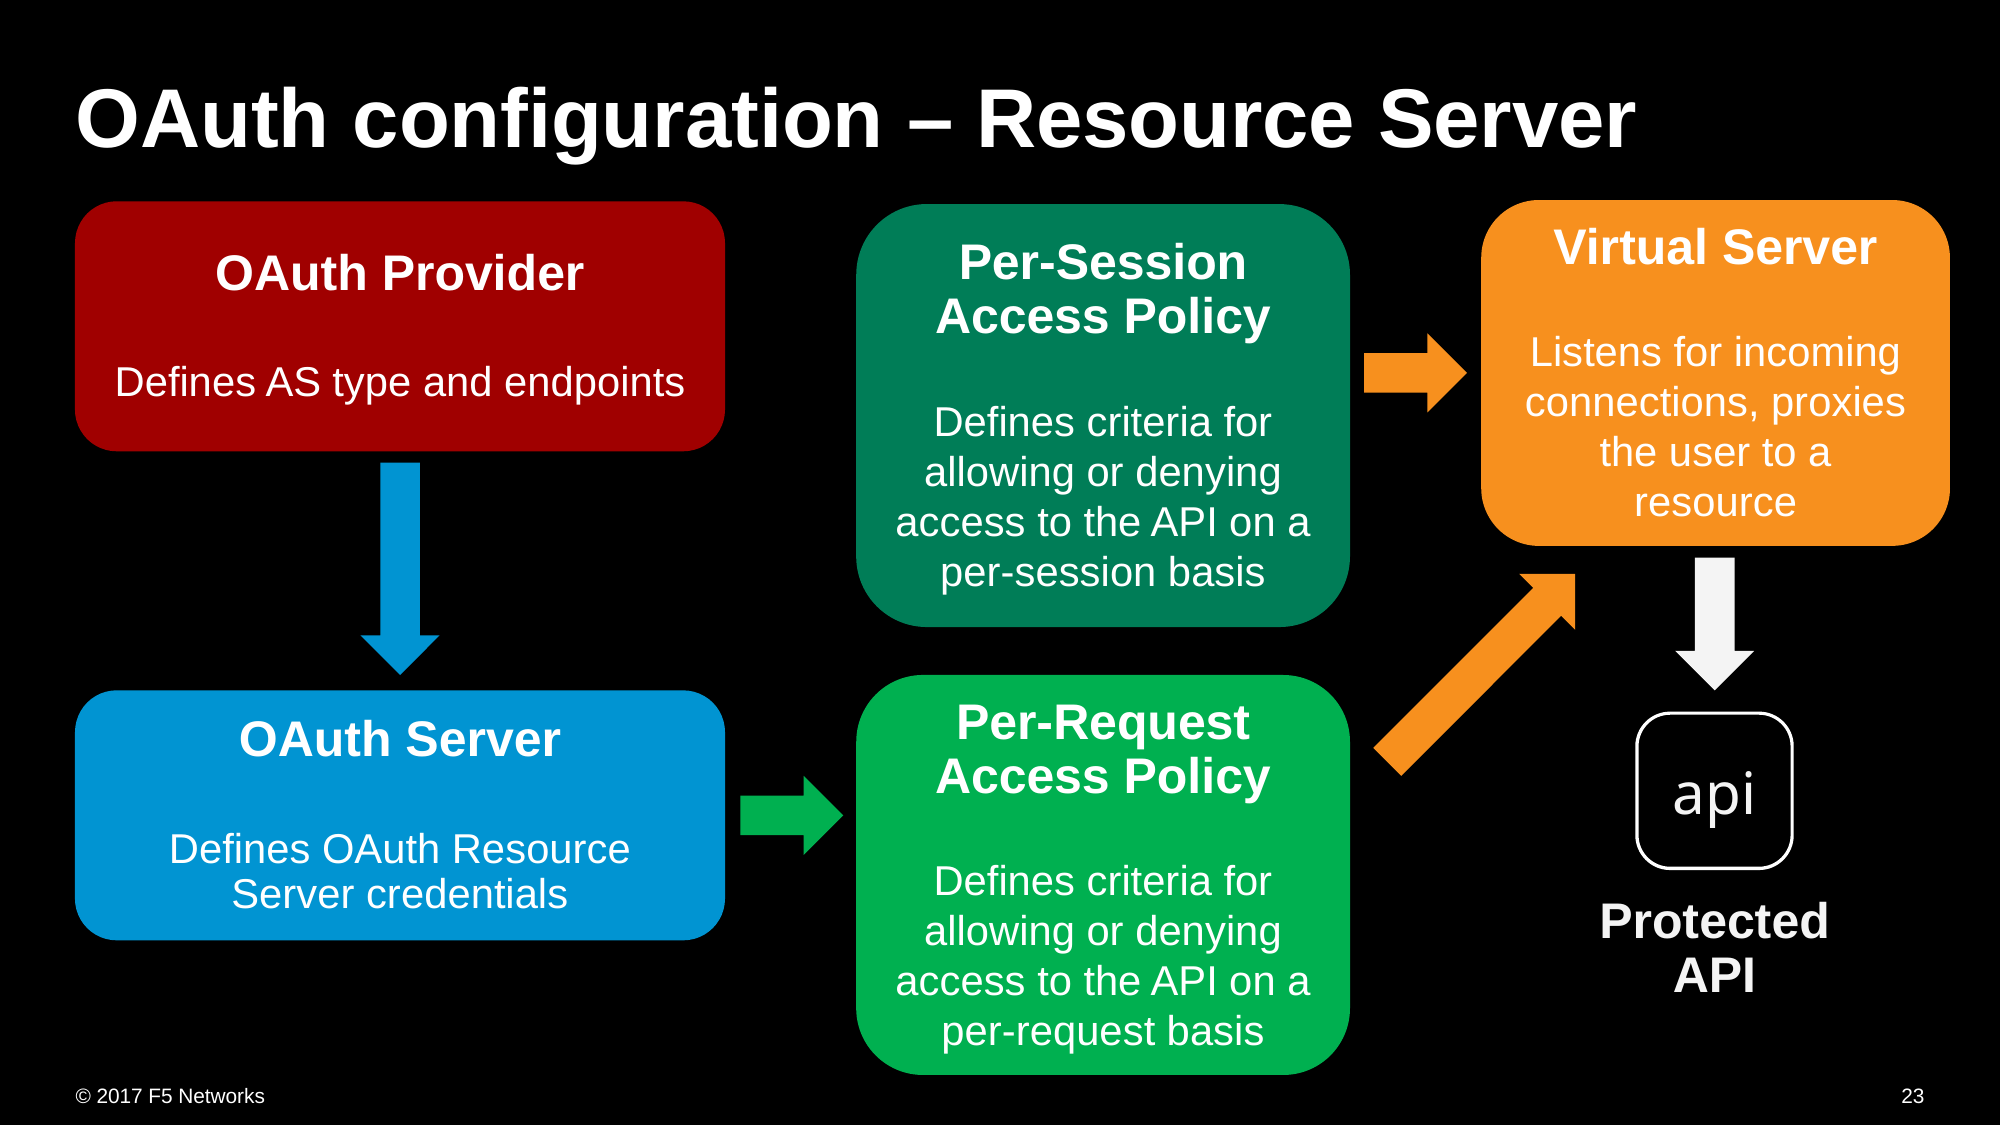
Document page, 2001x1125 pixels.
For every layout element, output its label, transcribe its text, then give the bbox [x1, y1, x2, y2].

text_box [1582, 711, 1847, 1013]
text_box [1672, 556, 1757, 692]
text_box OAuth Server Defines OAuth Resource Server credentials [73, 689, 727, 942]
text_box [1371, 572, 1577, 778]
text_box [739, 773, 845, 858]
text_box Per-Request Access Policy Defines criteria for allowing or denying access to the API on a per-request basis [855, 673, 1352, 1077]
text_box [1363, 330, 1469, 415]
footer © 2017 F5 Networks [50, 1065, 725, 1125]
title OAuth configuration – Resource Server [50, 50, 1950, 193]
slide_number 23 [1500, 1065, 1950, 1125]
text_box OAuth Provider Defines AS type and endpoints [73, 200, 727, 453]
text_box [357, 461, 443, 677]
text_box Per-Session Access Policy Defines criteria for allowing or denying access to the API on a per-session basis [855, 203, 1352, 629]
text_box Virtual Server Listens for incoming connections, proxies the user to a resource [1480, 198, 1952, 547]
